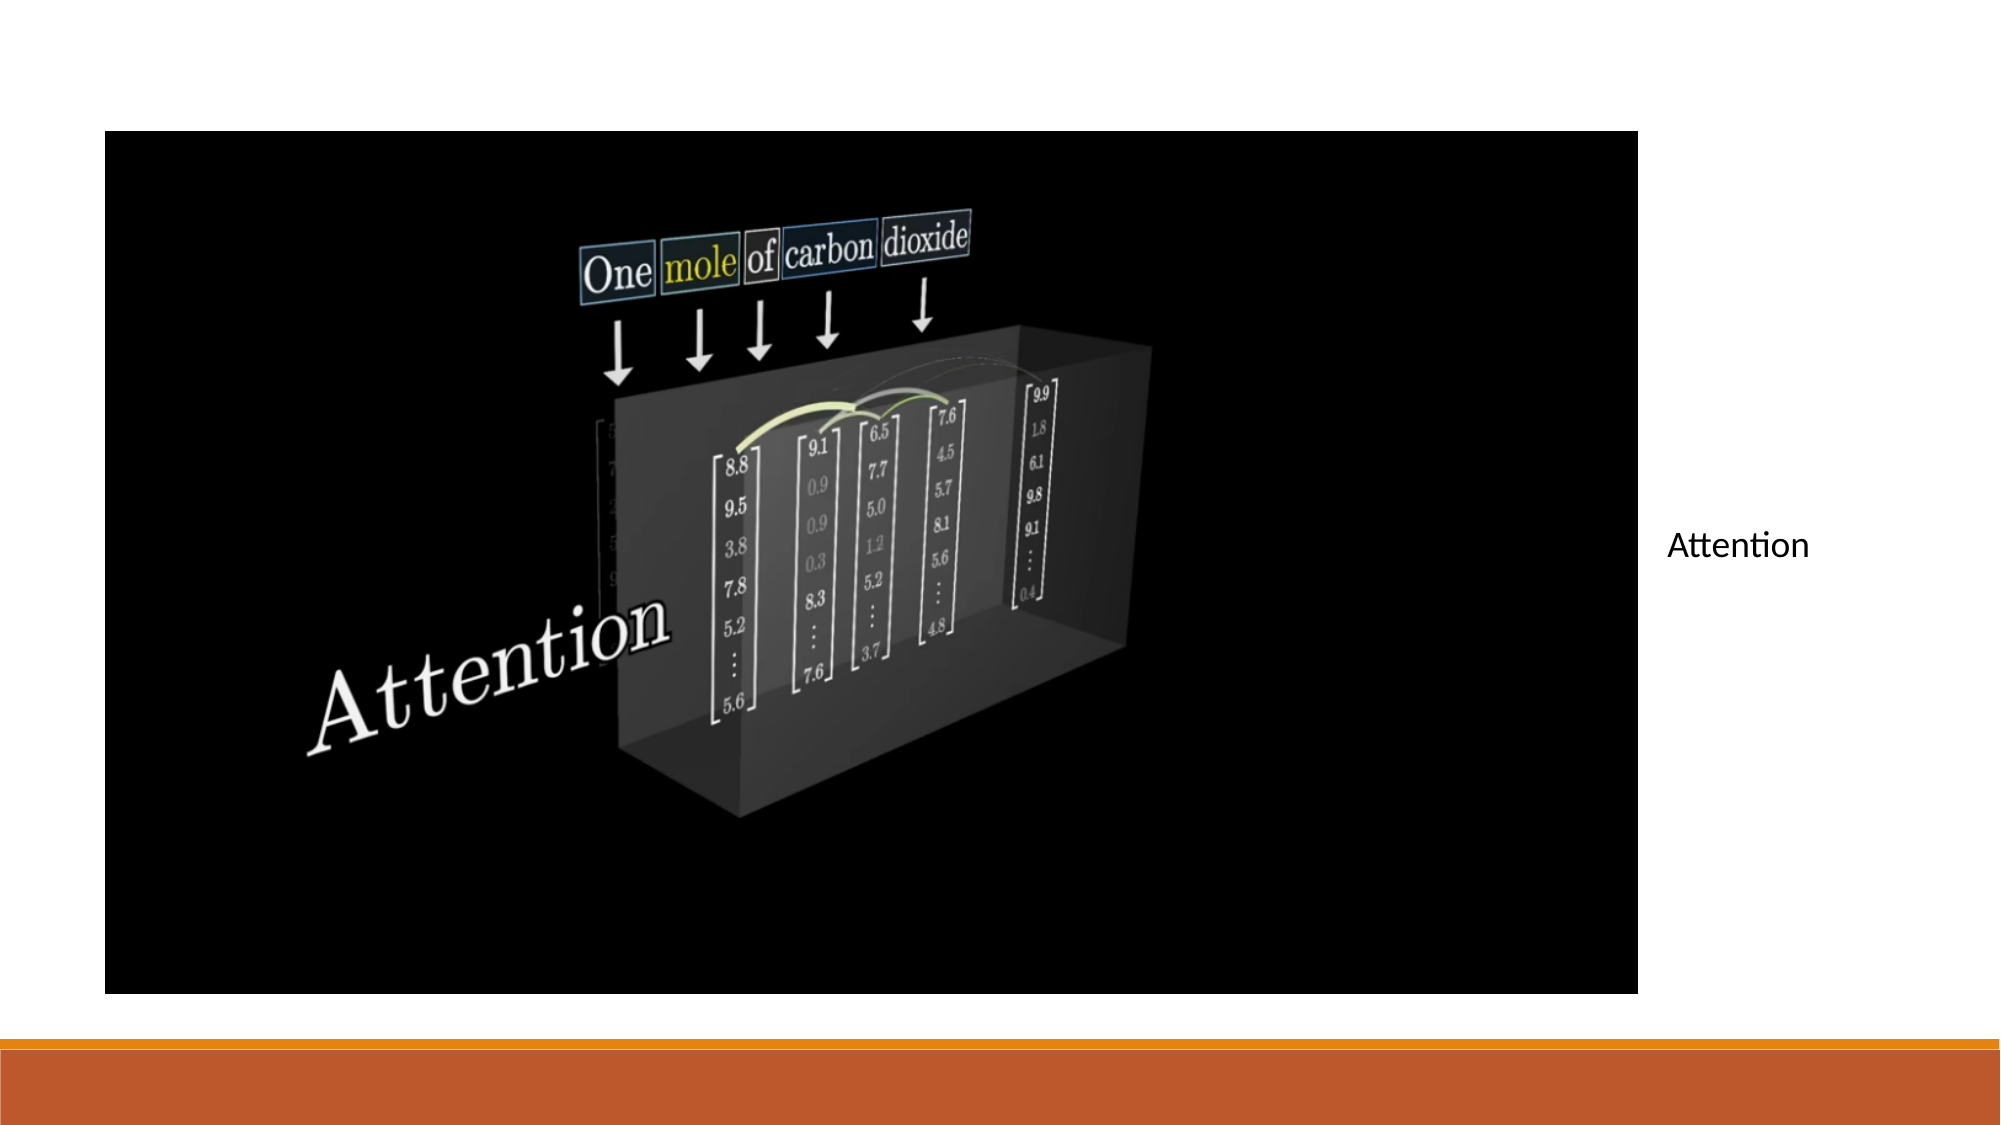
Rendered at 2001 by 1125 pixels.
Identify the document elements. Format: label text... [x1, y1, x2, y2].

text_box Attention [1652, 512, 1826, 573]
picture [105, 131, 1638, 994]
